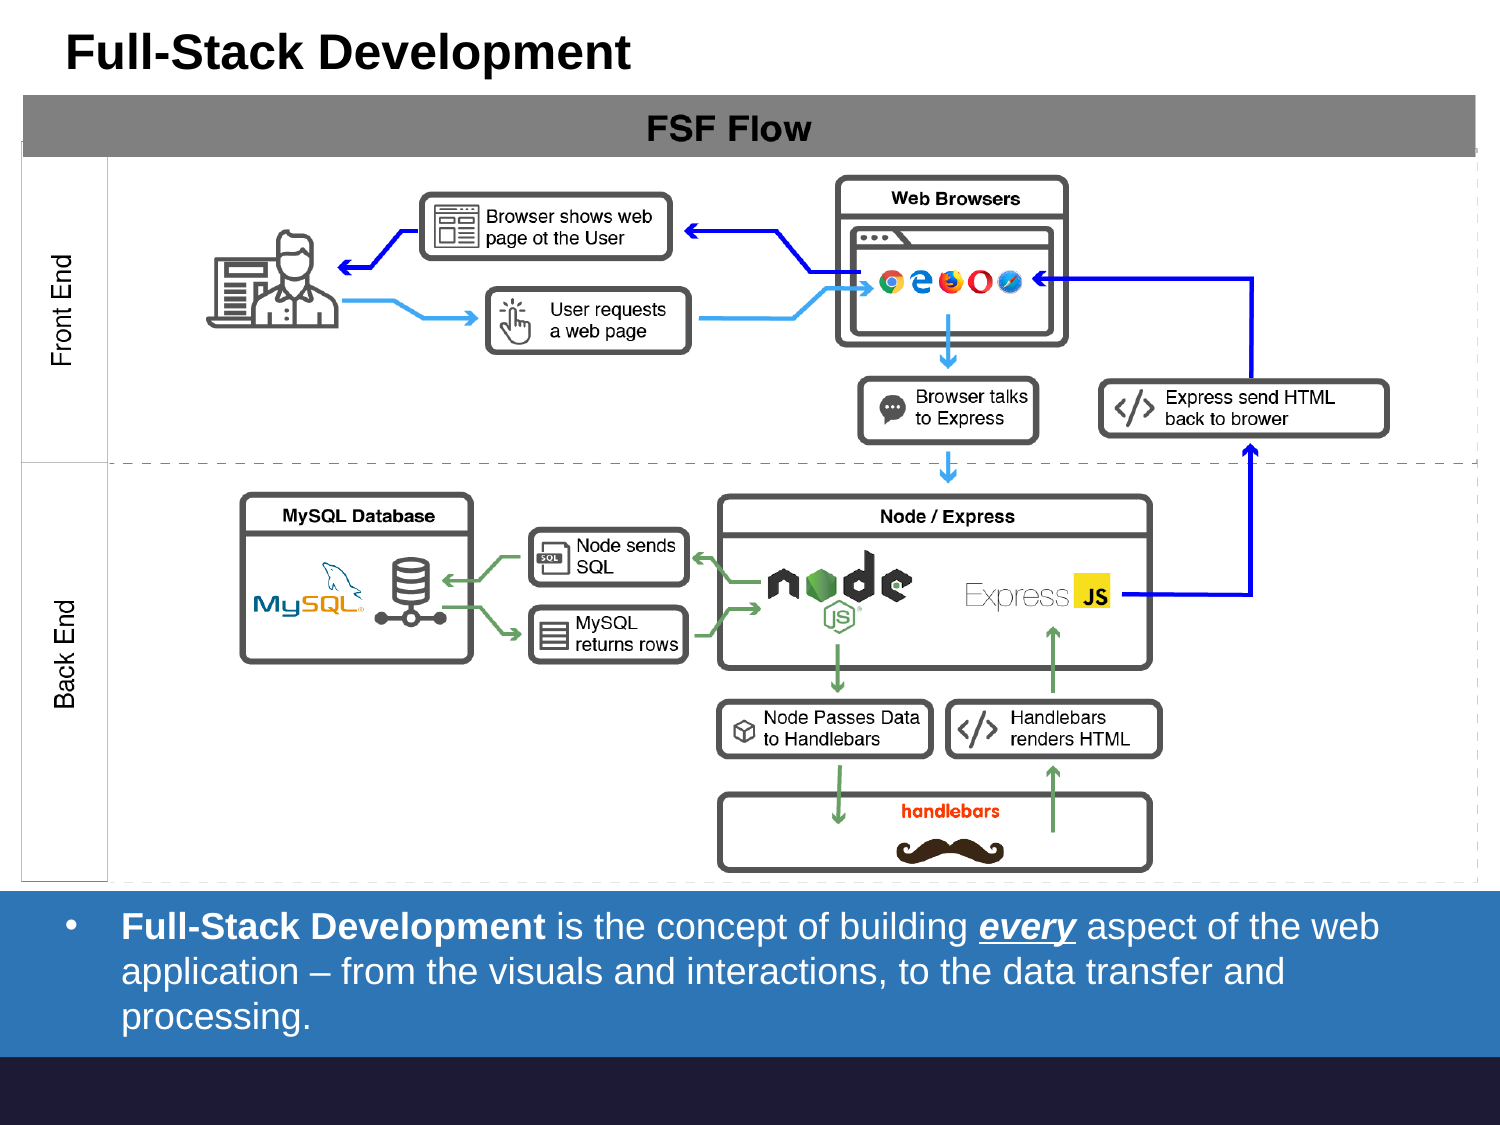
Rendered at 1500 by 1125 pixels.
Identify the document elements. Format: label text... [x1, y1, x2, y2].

title Full-Stack Development [50, 0, 948, 87]
text_box [0, 891, 1500, 1058]
picture [0, 87, 1500, 891]
text_box Full-Stack Development is the concept of building every aspect of the web application – from the visuals and interactions, to the data transfer and processing. [49, 891, 1472, 1045]
